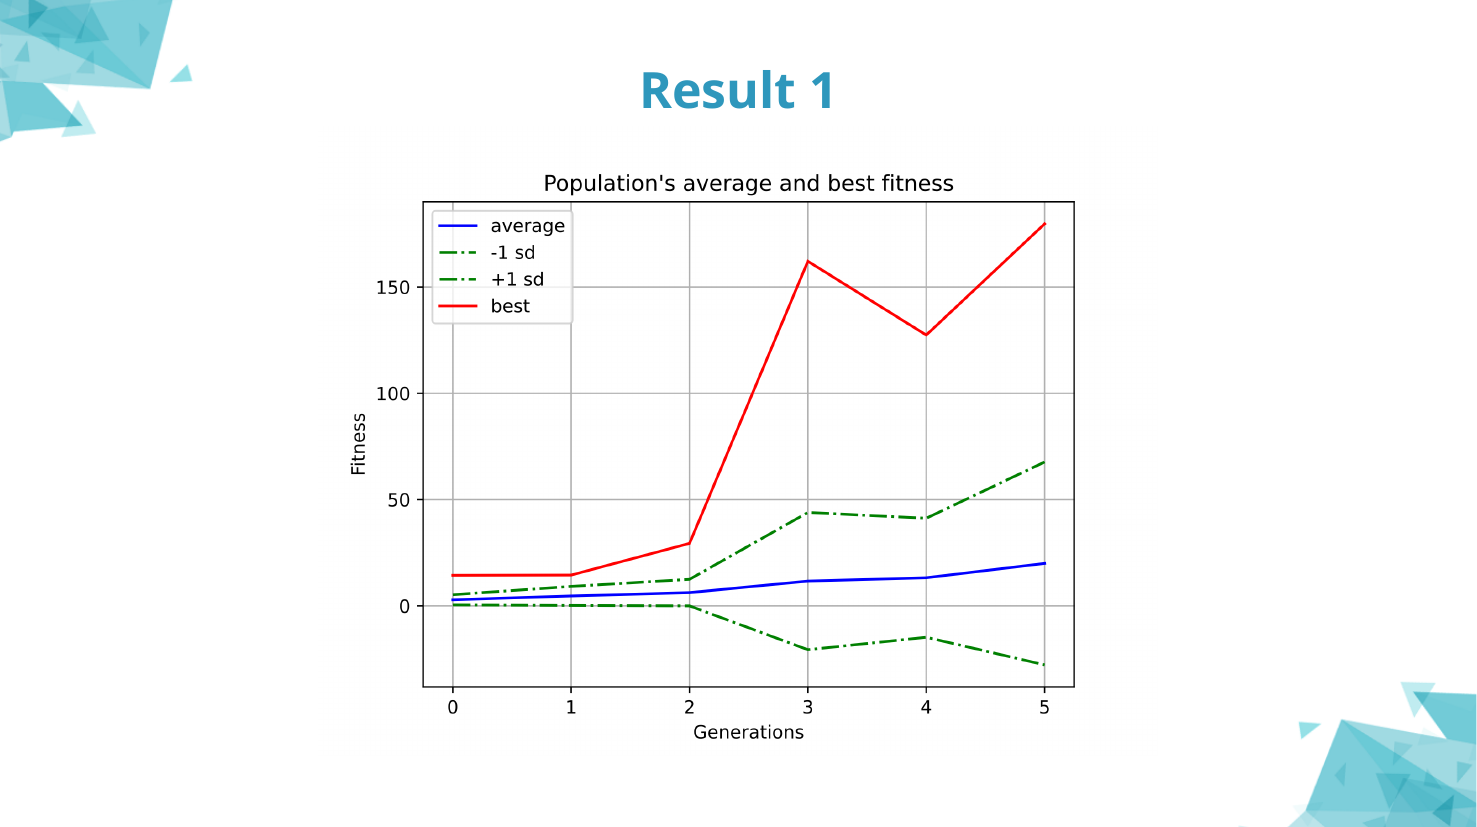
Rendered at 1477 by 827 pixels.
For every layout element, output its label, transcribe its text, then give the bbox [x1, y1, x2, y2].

text_box Result 1 [699, 51, 853, 125]
picture [0, 0, 1477, 827]
